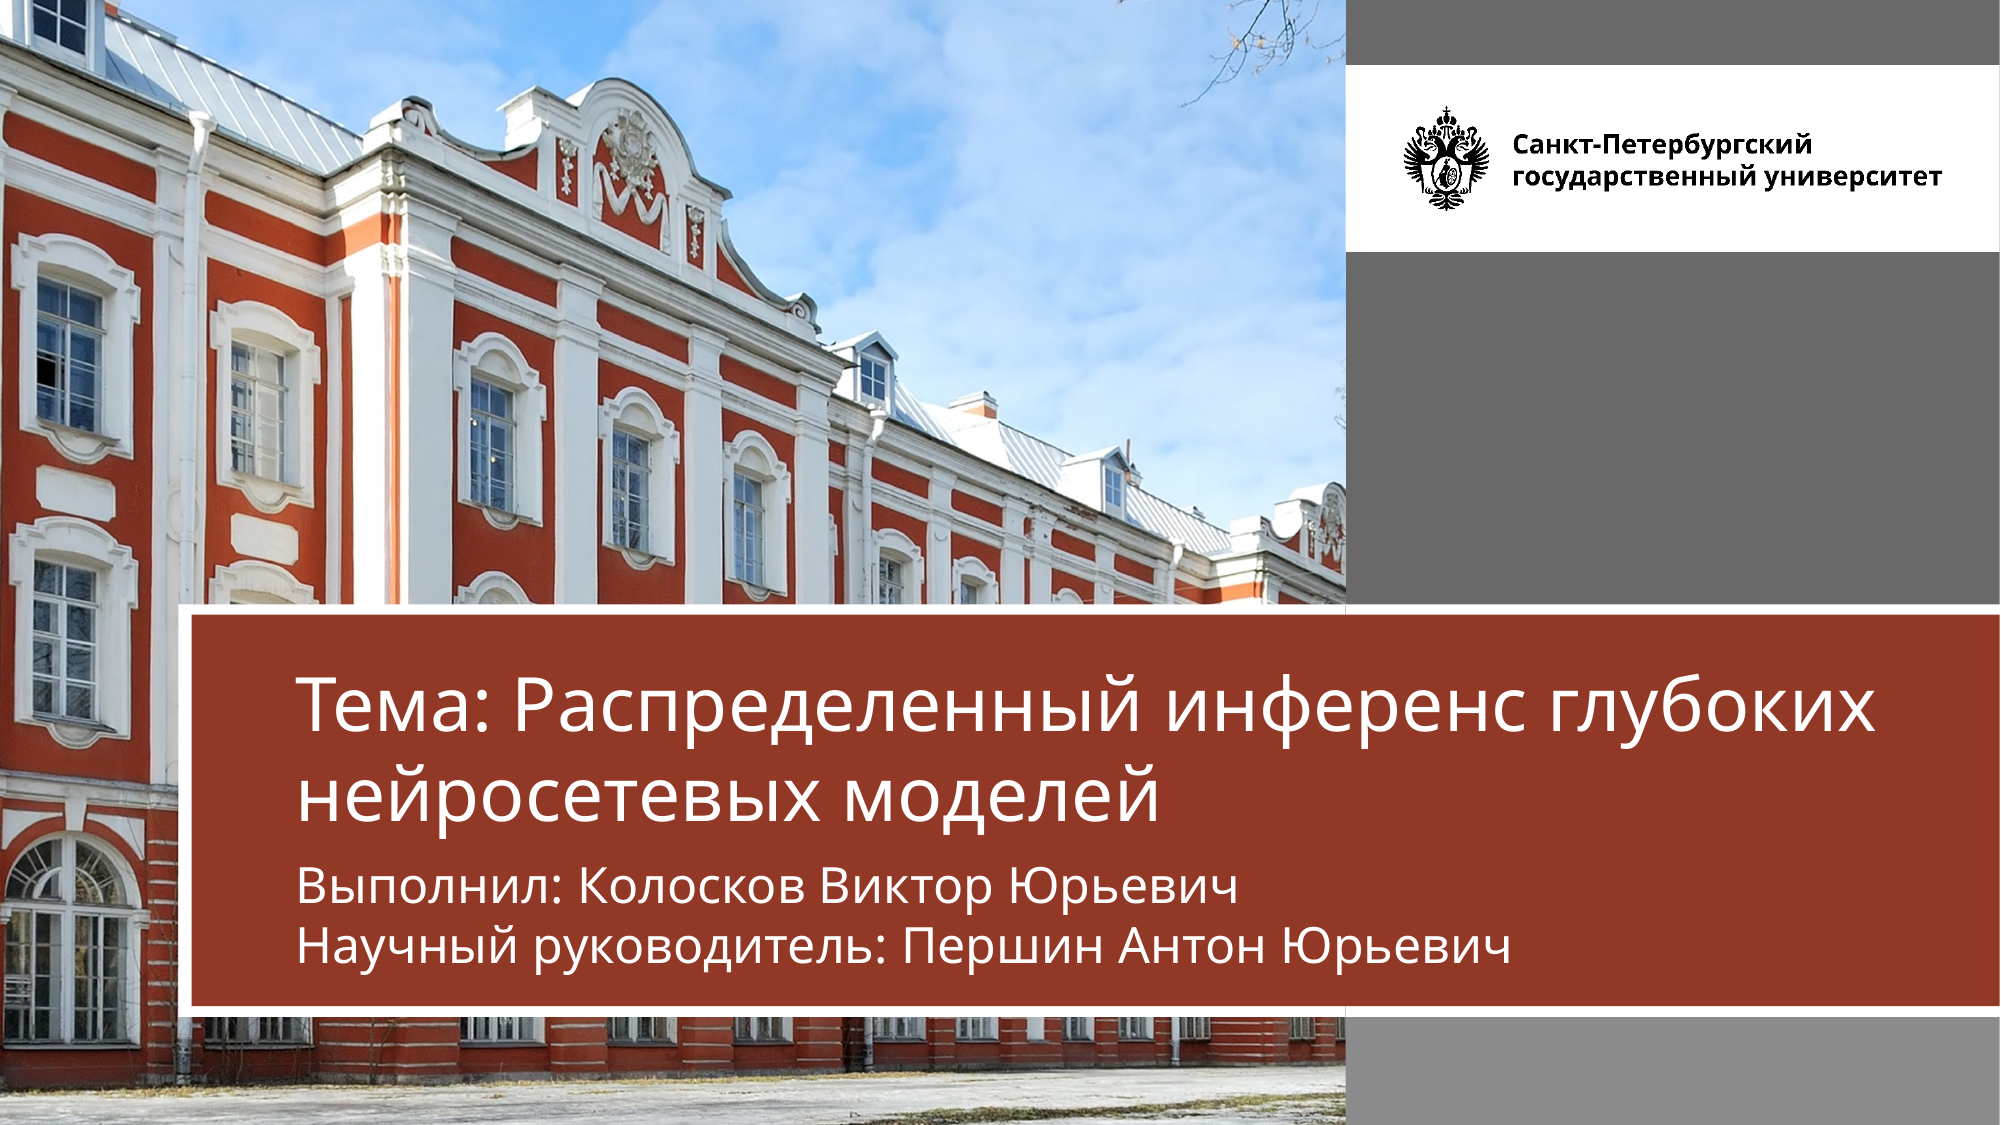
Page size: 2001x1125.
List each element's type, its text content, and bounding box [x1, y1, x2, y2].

picture [0, 0, 2001, 1125]
text_box Тема: Распределенный инференс глубоких нейросетевых моделей [280, 649, 1958, 844]
text_box Выполнил: Колосков Виктор Юрьевич Научный руководитель: Першин Антон Юрьевич [280, 846, 1767, 981]
